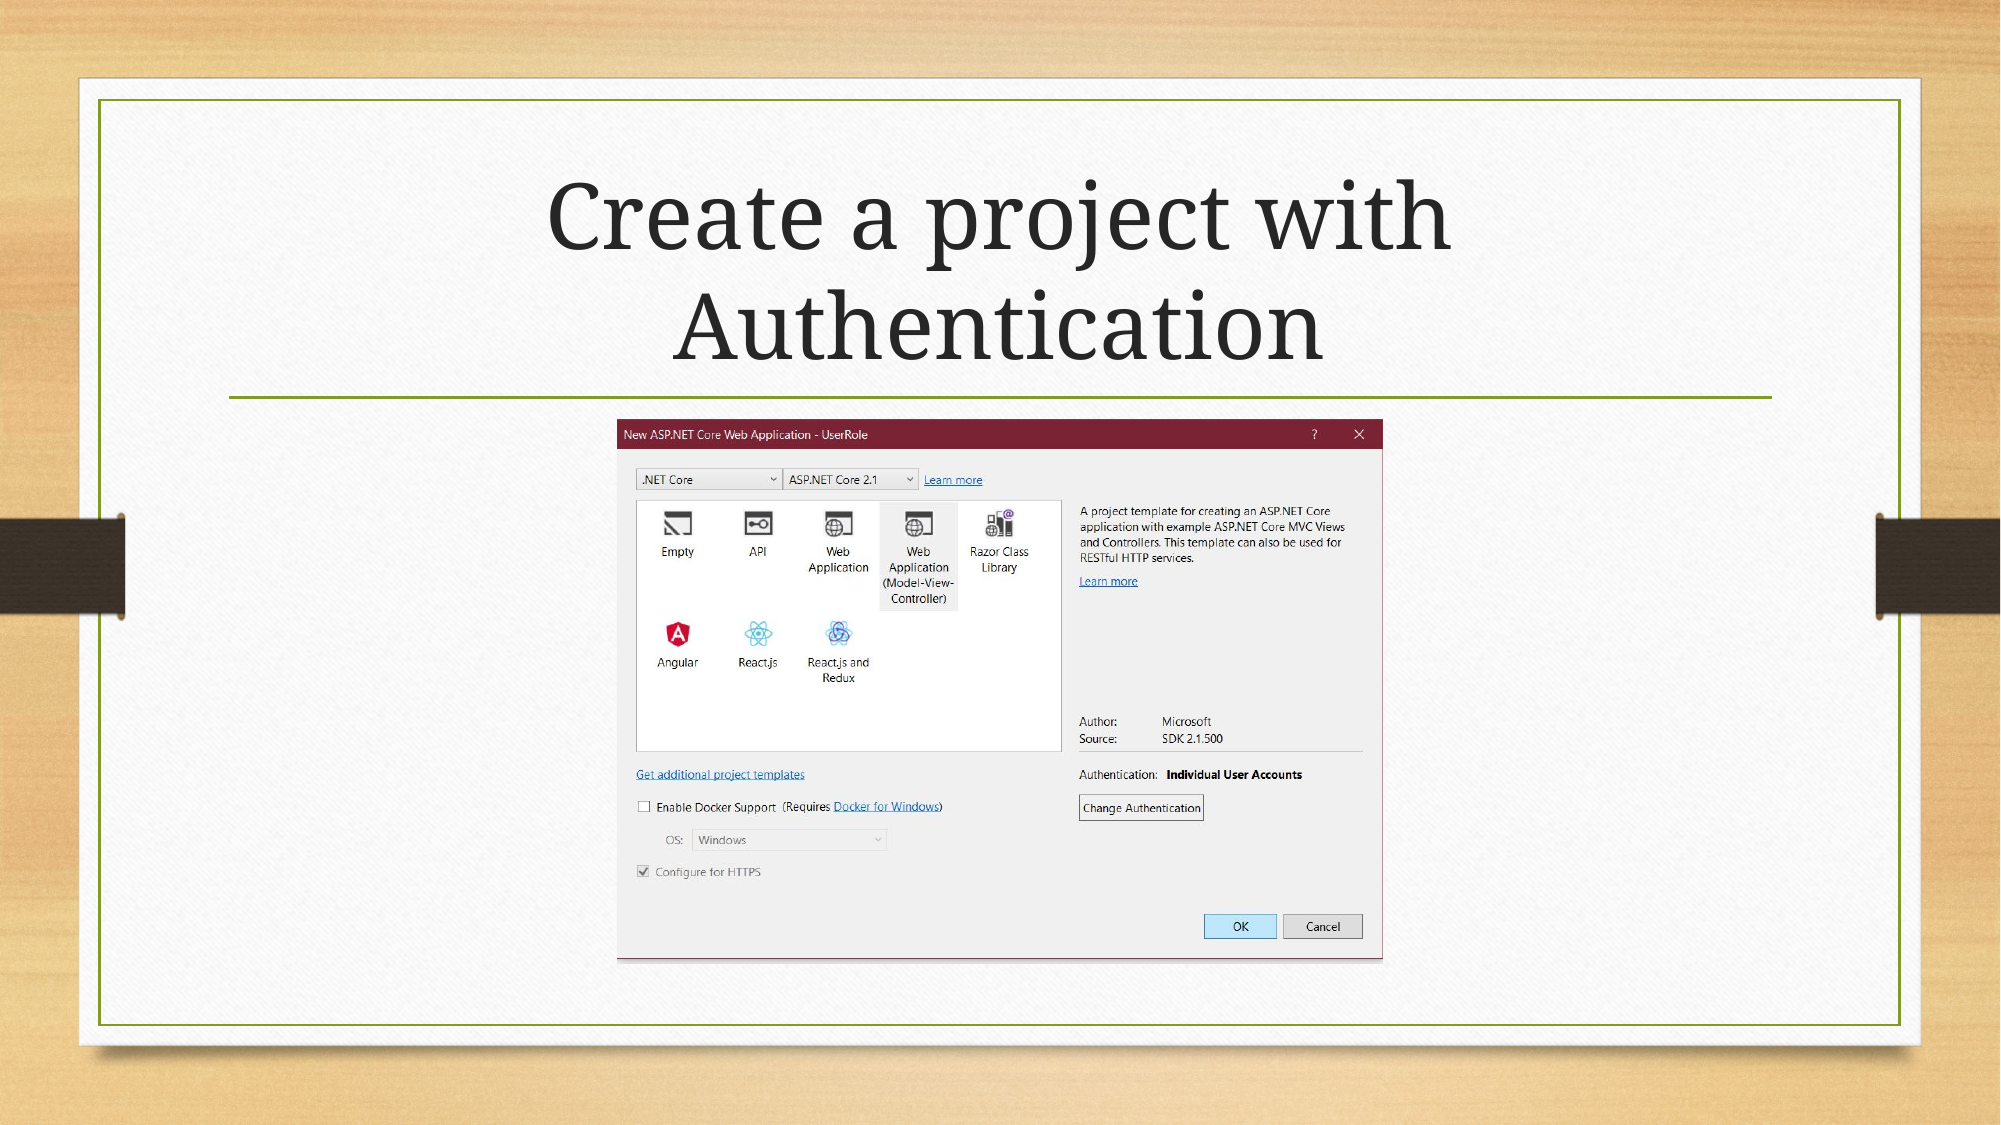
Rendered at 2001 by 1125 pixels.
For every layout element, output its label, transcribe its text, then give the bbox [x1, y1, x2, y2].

picture [0, 0, 2001, 1125]
title Create a project with Authentication [212, 161, 1788, 375]
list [617, 419, 1383, 964]
